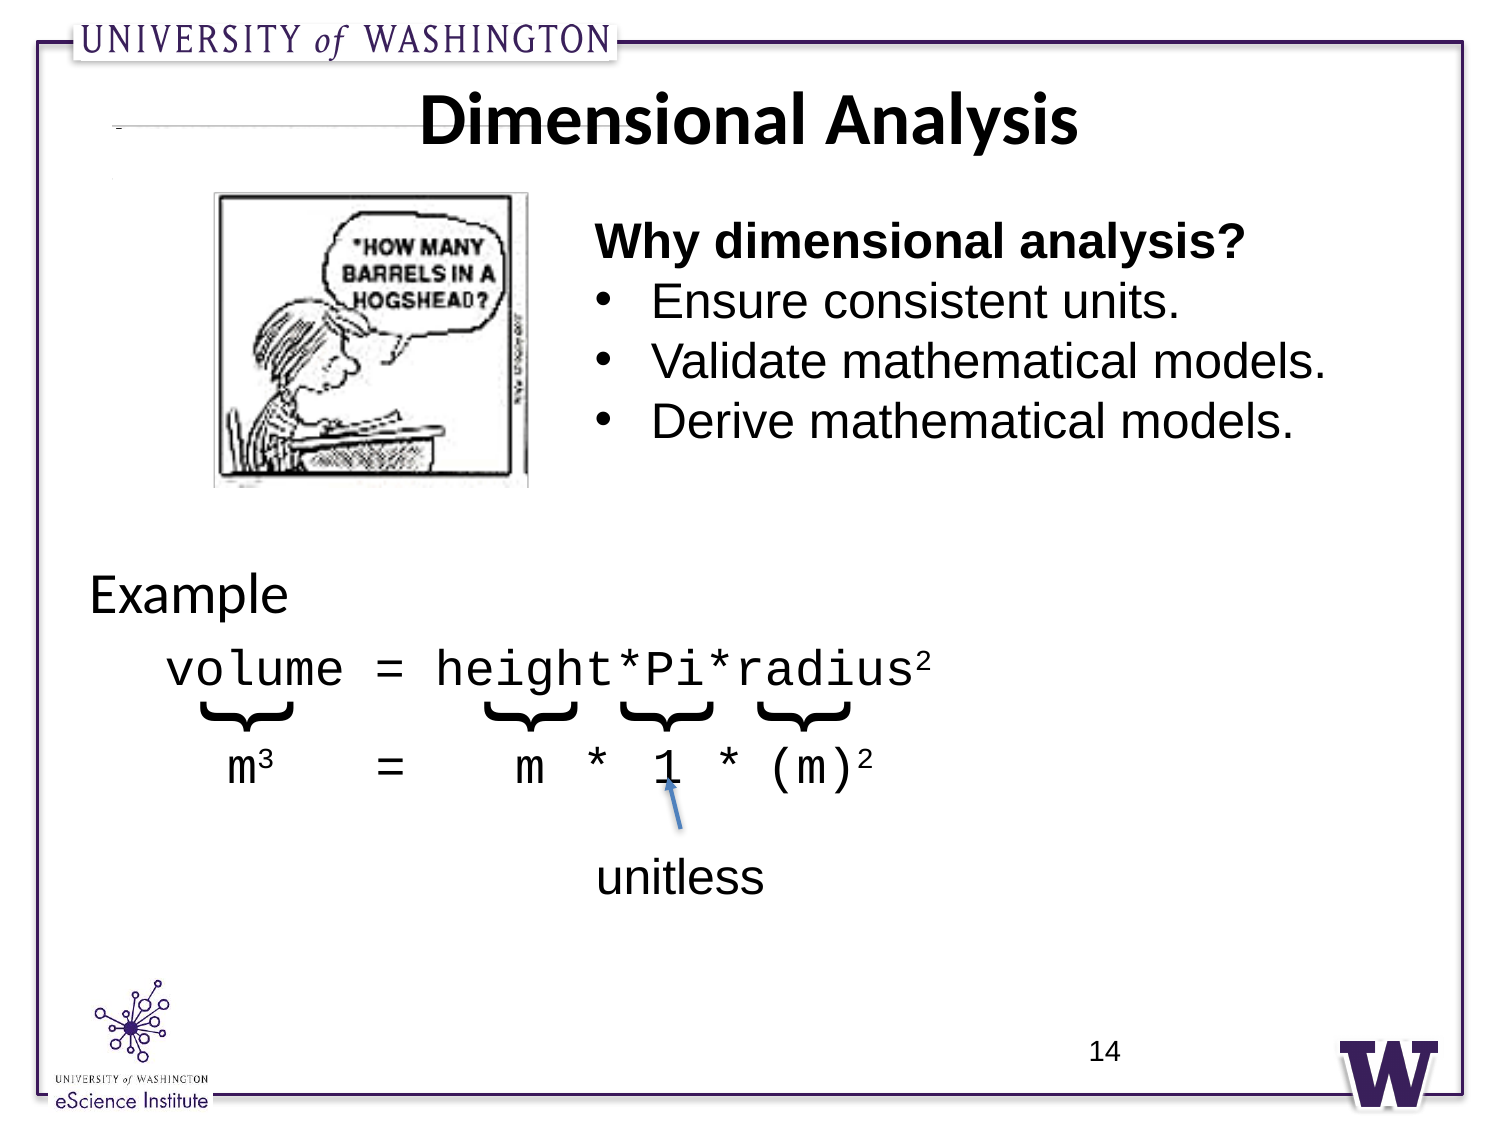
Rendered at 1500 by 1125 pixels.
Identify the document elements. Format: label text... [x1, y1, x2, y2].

slide_number 14 [1073, 1025, 1300, 1085]
text_box unitless [581, 836, 781, 912]
picture [81, 24, 609, 61]
text_box } [194, 685, 330, 749]
text_box m [500, 725, 561, 801]
list Example volume = height*Pi*radius2 [75, 548, 1425, 849]
text_box 1 [637, 749, 698, 801]
text_box Why dimensional analysis? Ensure consistent units. Validate mathematical models. Derive mathematical models. [664, 201, 1421, 456]
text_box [667, 776, 681, 830]
text_box * [567, 725, 628, 801]
text_box * [699, 725, 760, 801]
text_box = [360, 725, 421, 801]
picture [48, 978, 213, 1113]
text_box } [614, 685, 749, 749]
title Dimensional Analysis [75, 62, 1425, 200]
picture [112, 115, 660, 488]
text_box m3 [137, 725, 300, 801]
text_box } [477, 685, 613, 749]
picture [1340, 1041, 1438, 1107]
text_box } [751, 685, 887, 749]
text_box (m)2 [760, 725, 890, 801]
